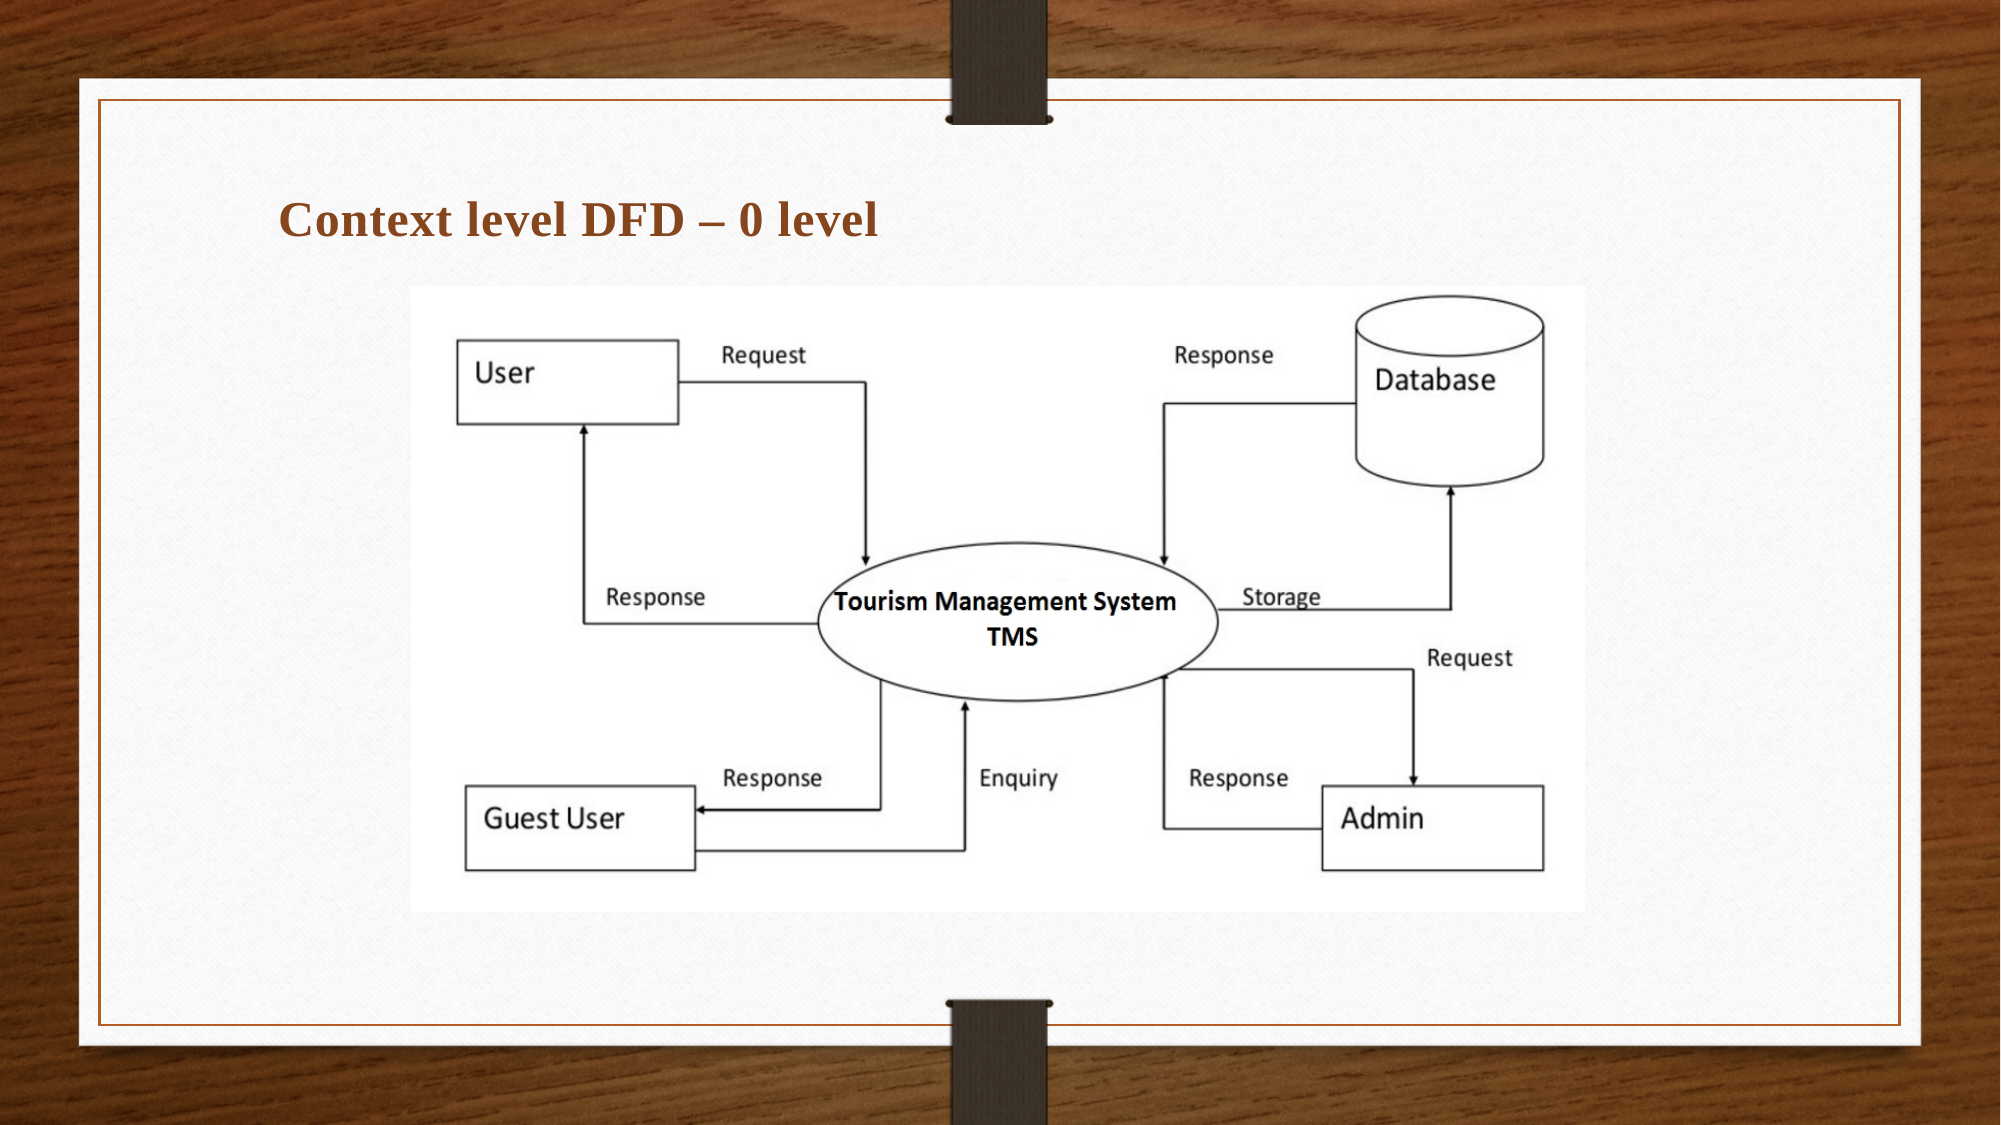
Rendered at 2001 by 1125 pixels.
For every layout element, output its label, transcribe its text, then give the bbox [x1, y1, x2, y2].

picture [101, 0, 2001, 1125]
text_box Context level DFD – 0 level [263, 178, 1264, 254]
picture [0, 0, 948, 1125]
